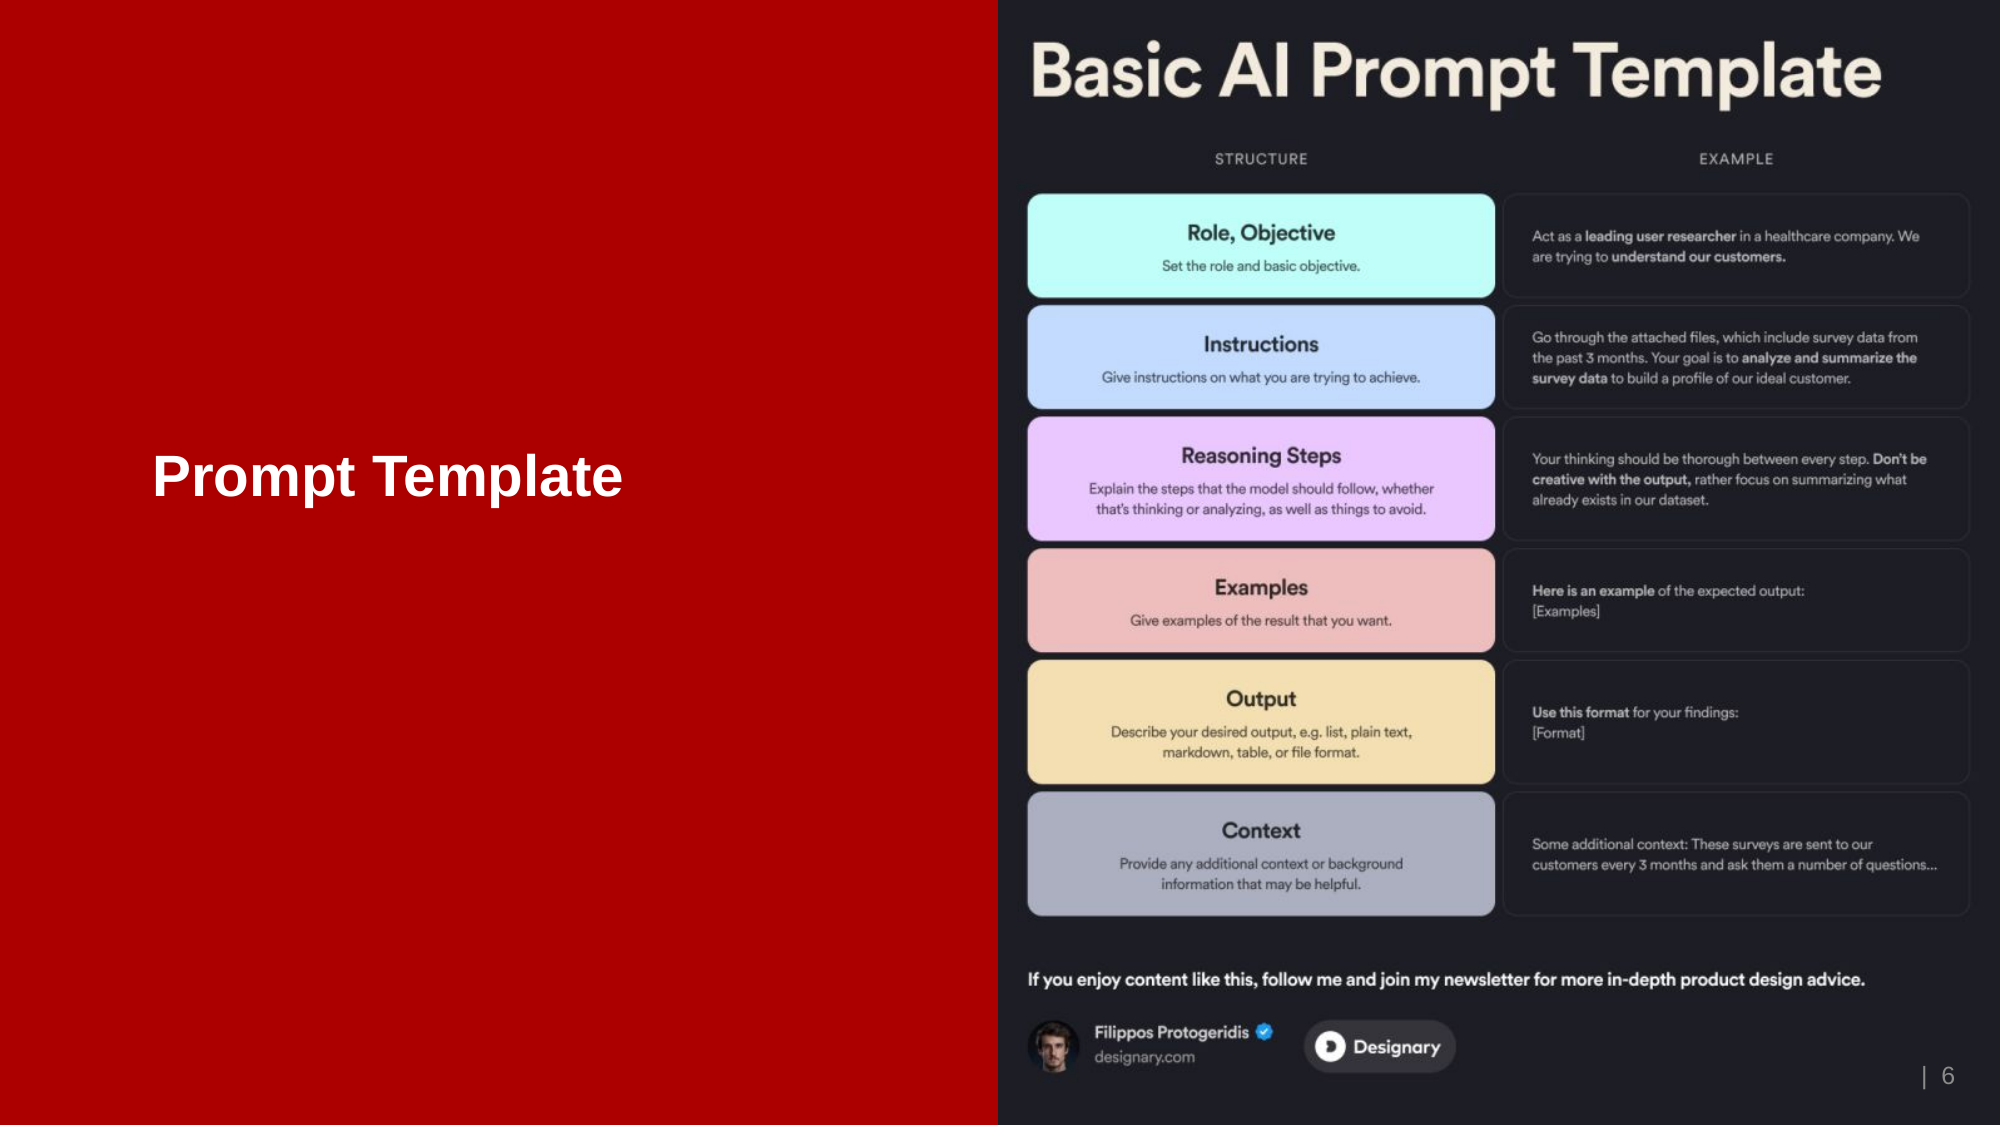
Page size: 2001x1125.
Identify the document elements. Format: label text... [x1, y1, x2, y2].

title Prompt Template [137, 99, 800, 516]
picture [998, 0, 2000, 1125]
